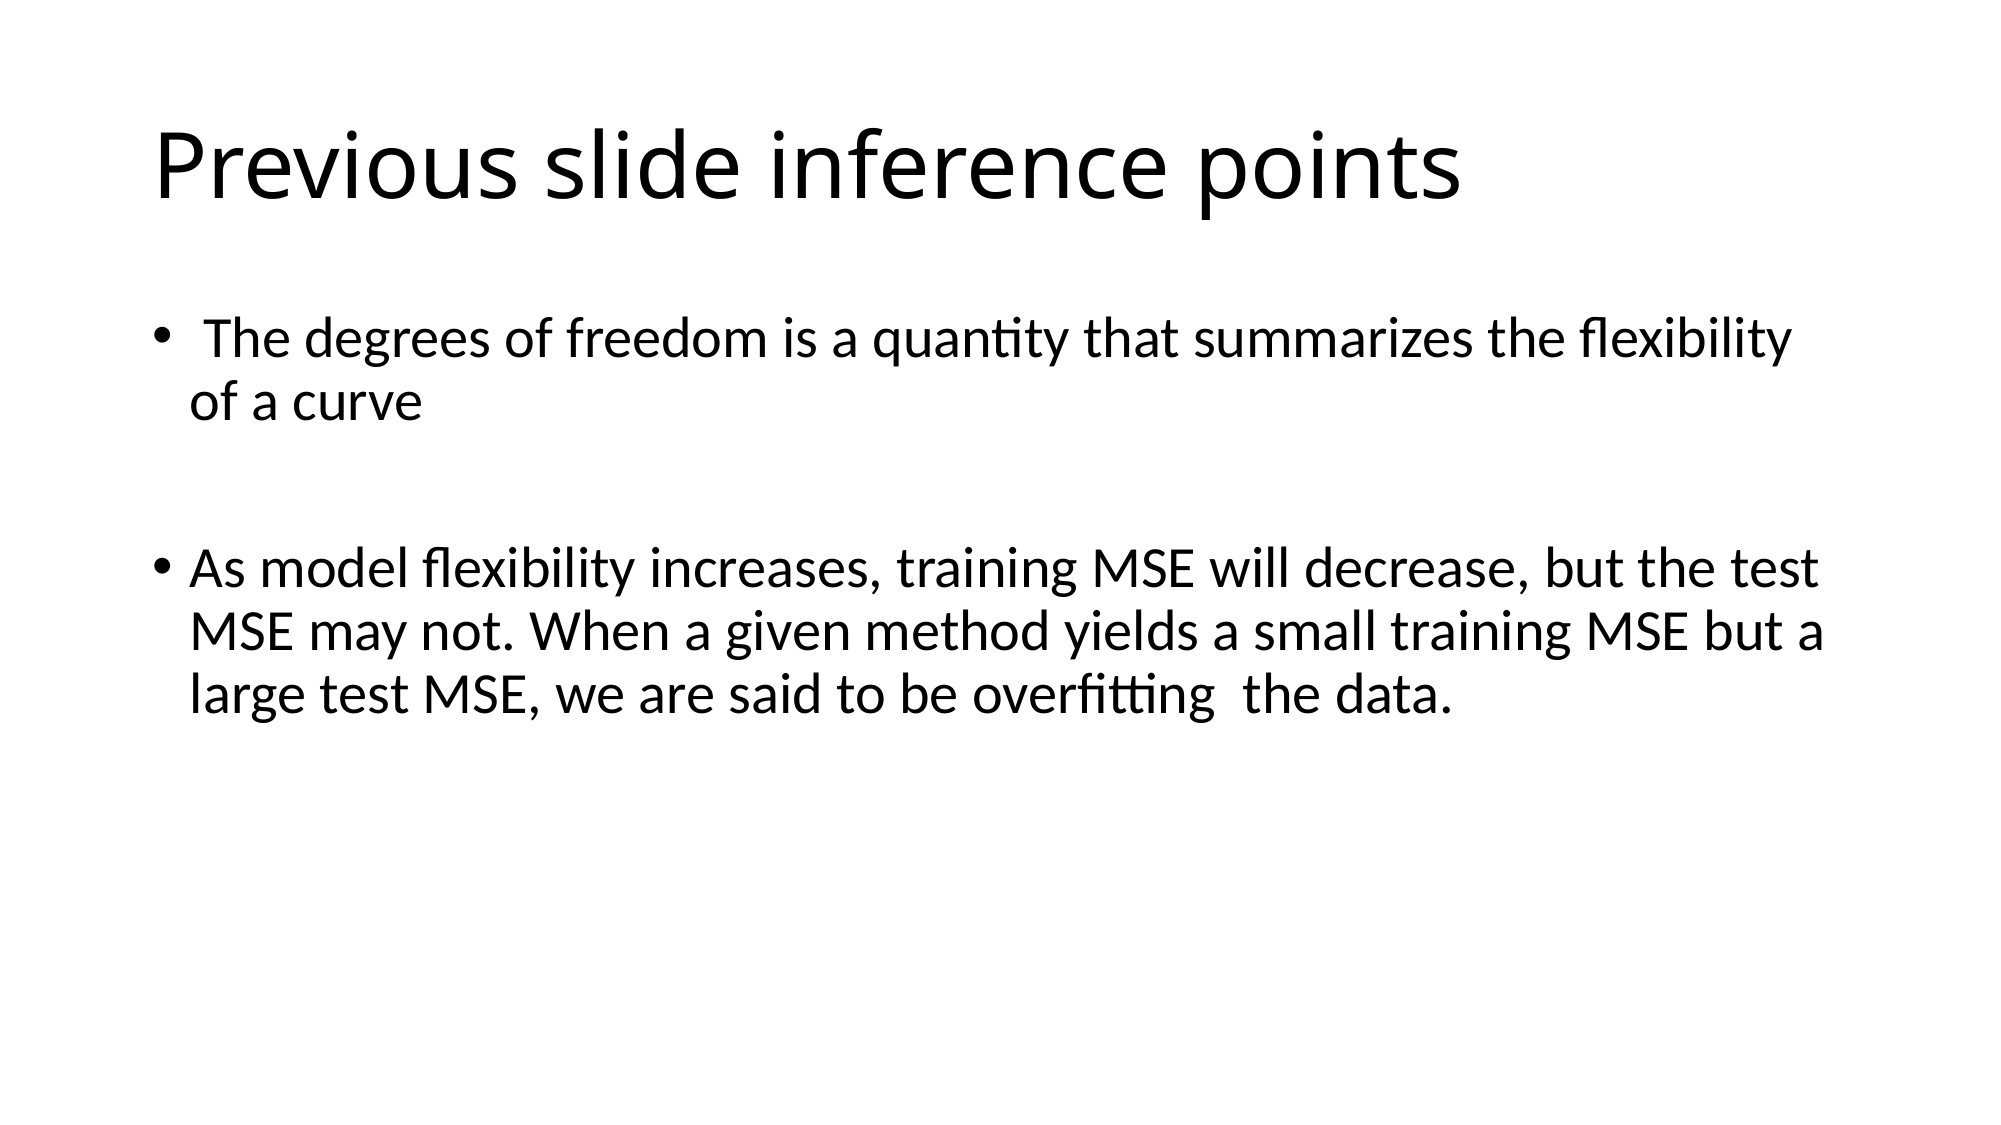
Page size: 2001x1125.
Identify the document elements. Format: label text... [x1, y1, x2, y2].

list The degrees of freedom is a quantity that summarizes the flexibility of a curve As model flexibility increases, training MSE will decrease, but the test MSE may not. When a given method yields a small training MSE but a large test MSE, we are said to be overfitting the data. [137, 299, 1863, 1014]
title Previous slide inference points [137, 59, 1863, 278]
